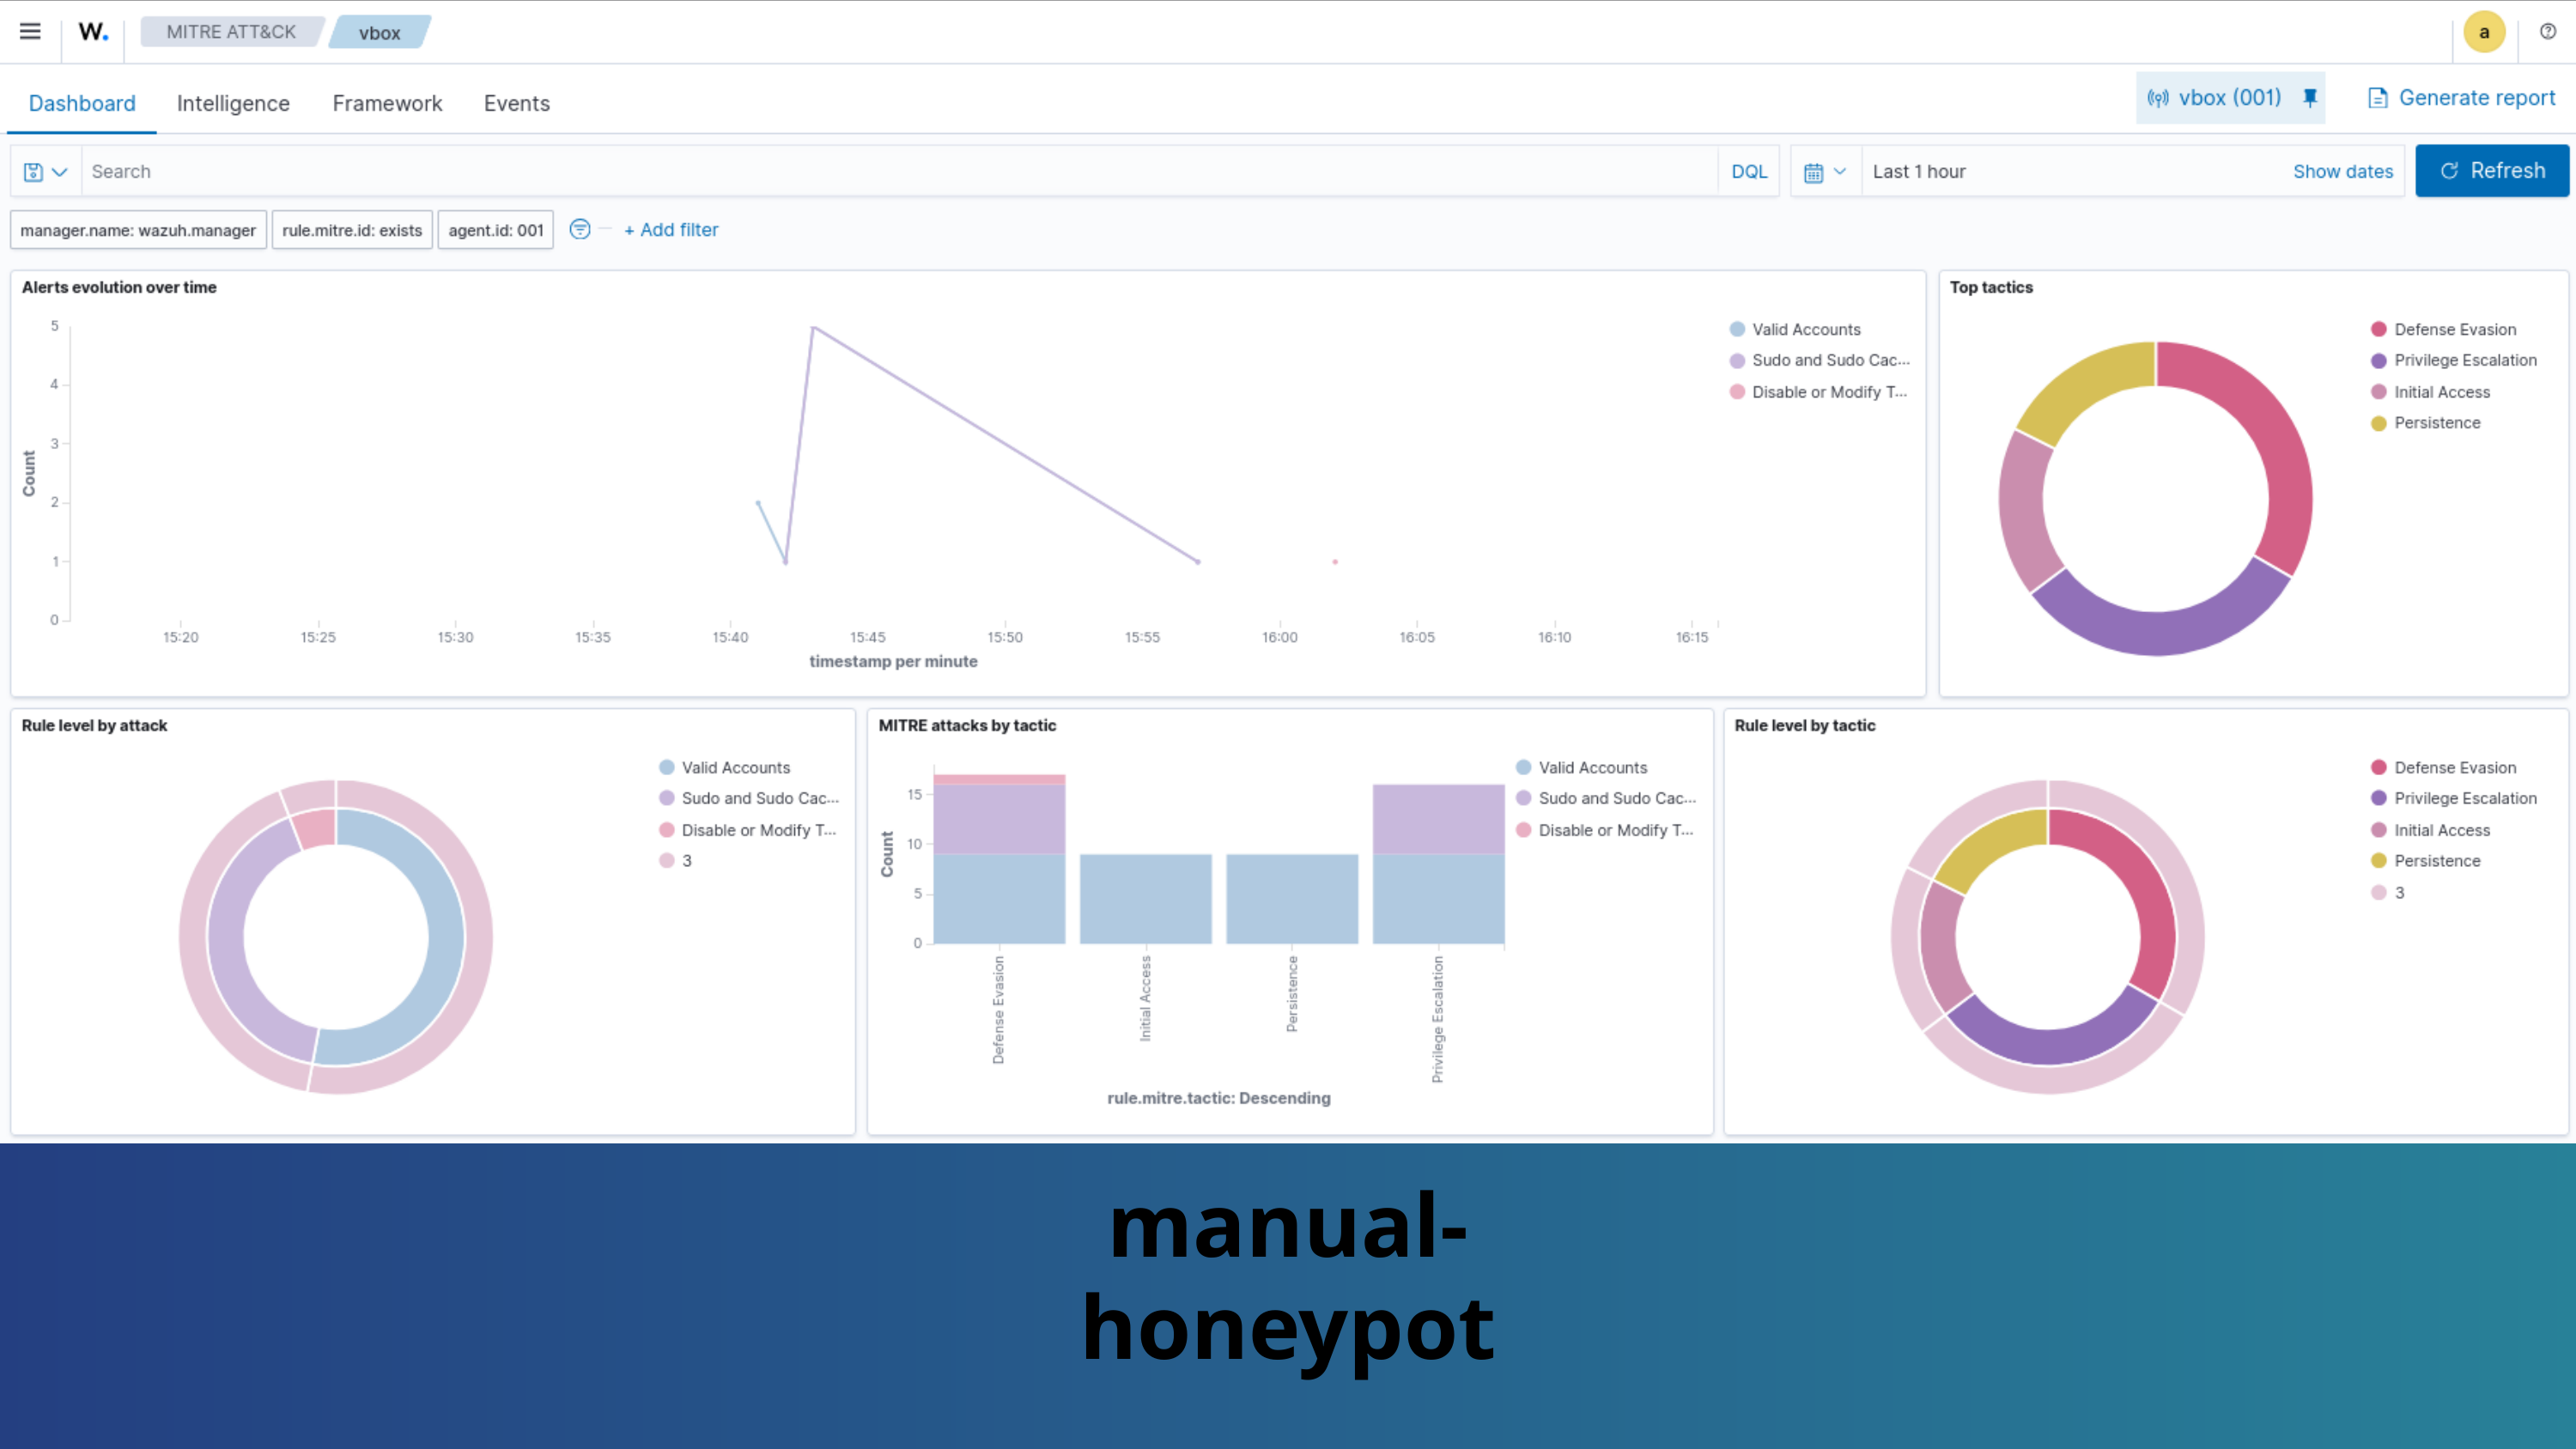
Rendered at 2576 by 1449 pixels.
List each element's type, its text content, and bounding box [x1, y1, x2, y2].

text_box manual-honeypot [915, 1173, 1661, 1377]
text_box [0, 0, 2576, 1143]
